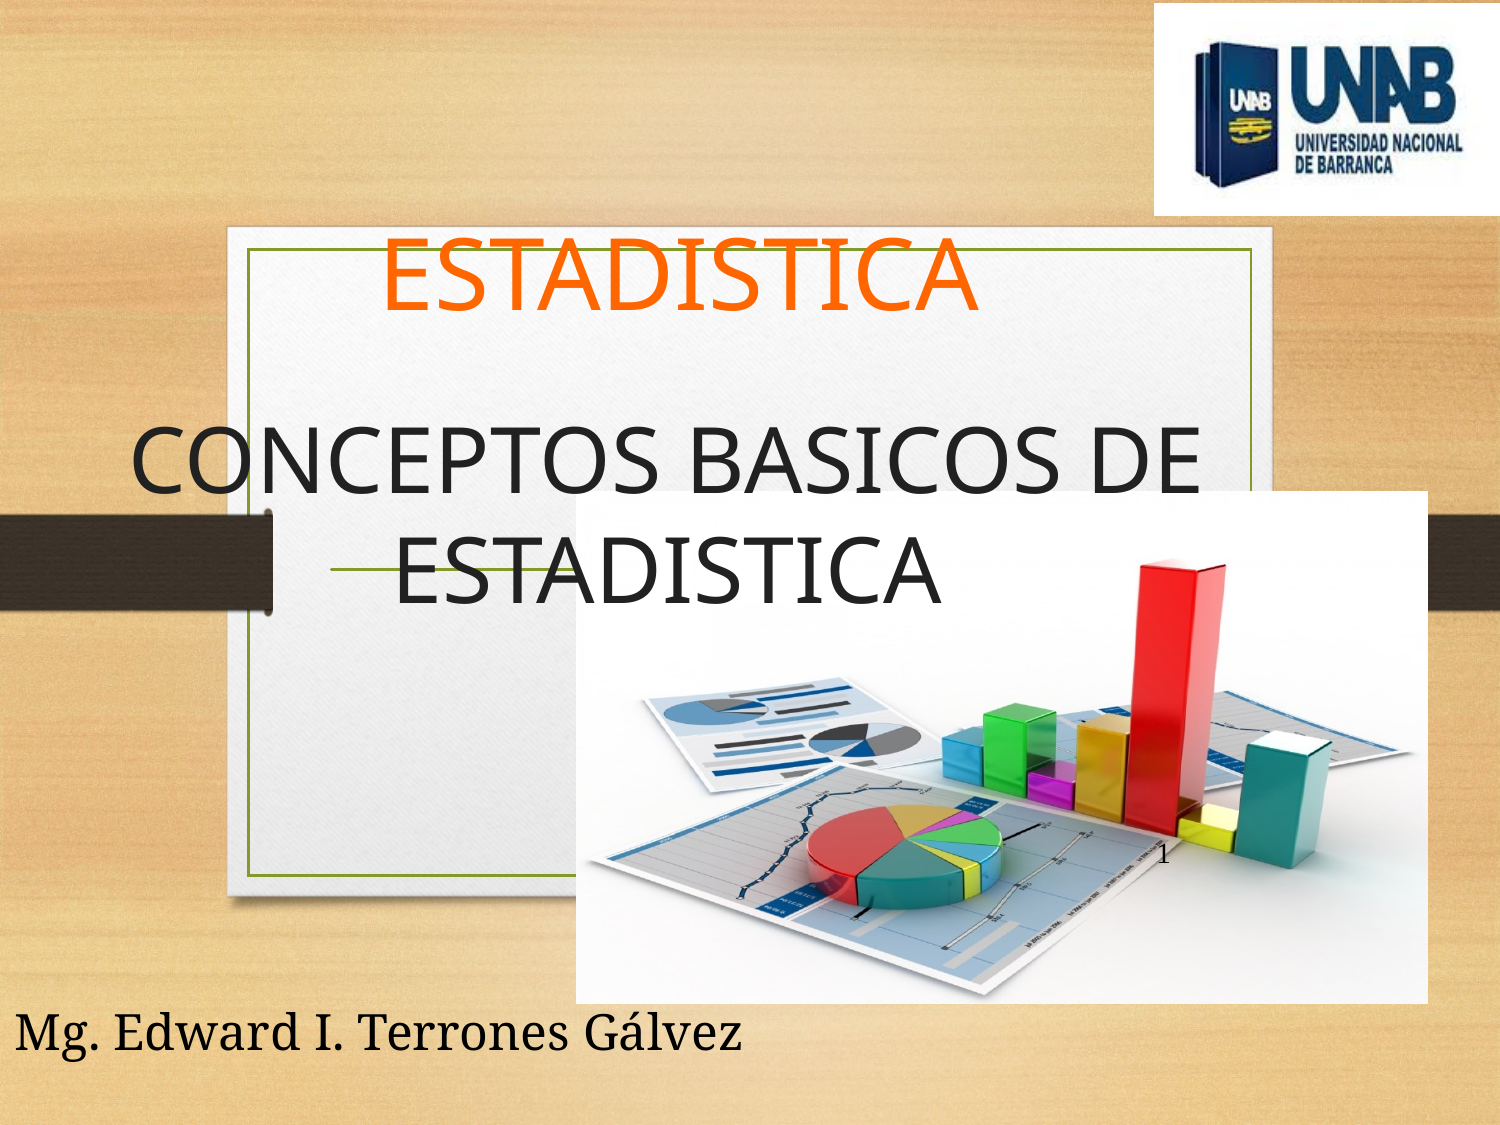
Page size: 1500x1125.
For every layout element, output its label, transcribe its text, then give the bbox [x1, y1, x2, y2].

picture [0, 0, 1500, 1125]
title ESTADISTICA [55, 166, 1331, 339]
subtitle Mg. Edward I. Terrones Gálvez [0, 849, 881, 1125]
text_box CONCEPTOS BASICOS DE ESTADISTICA [29, 281, 1305, 523]
